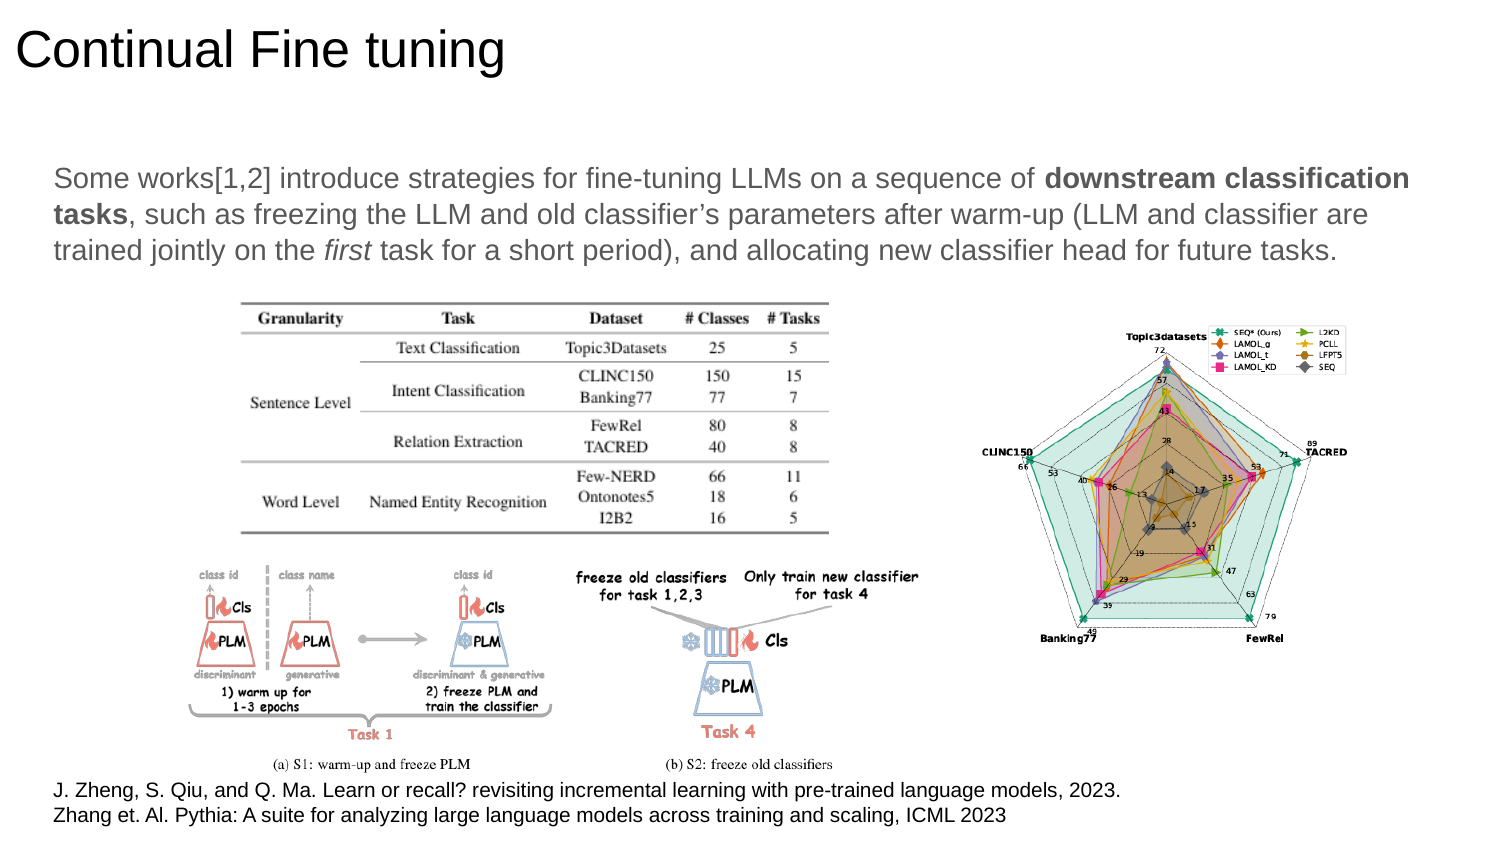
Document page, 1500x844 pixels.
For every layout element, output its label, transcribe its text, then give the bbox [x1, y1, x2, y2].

text_box J. Zheng, S. Qiu, and Q. Ma. Learn or recall? revisiting incremental learning with pre-trained language models, 2023. Zhang et. Al. Pythia: A suite for analyzing large language models across training and scaling, ICML 2023 [38, 768, 1500, 834]
picture [971, 307, 1362, 660]
list Some works[1,2] introduce strategies for fine-tuning LLMs on a sequence of downstream classification tasks, such as freezing the LLM and old classifier’s parameters after warm-up (LLM and classifier are trained jointly on the first task for a short period), and allocating new classifier head for future tasks. [37, 82, 1437, 679]
picture [173, 285, 938, 775]
title Continual Fine tuning [0, 0, 1399, 95]
